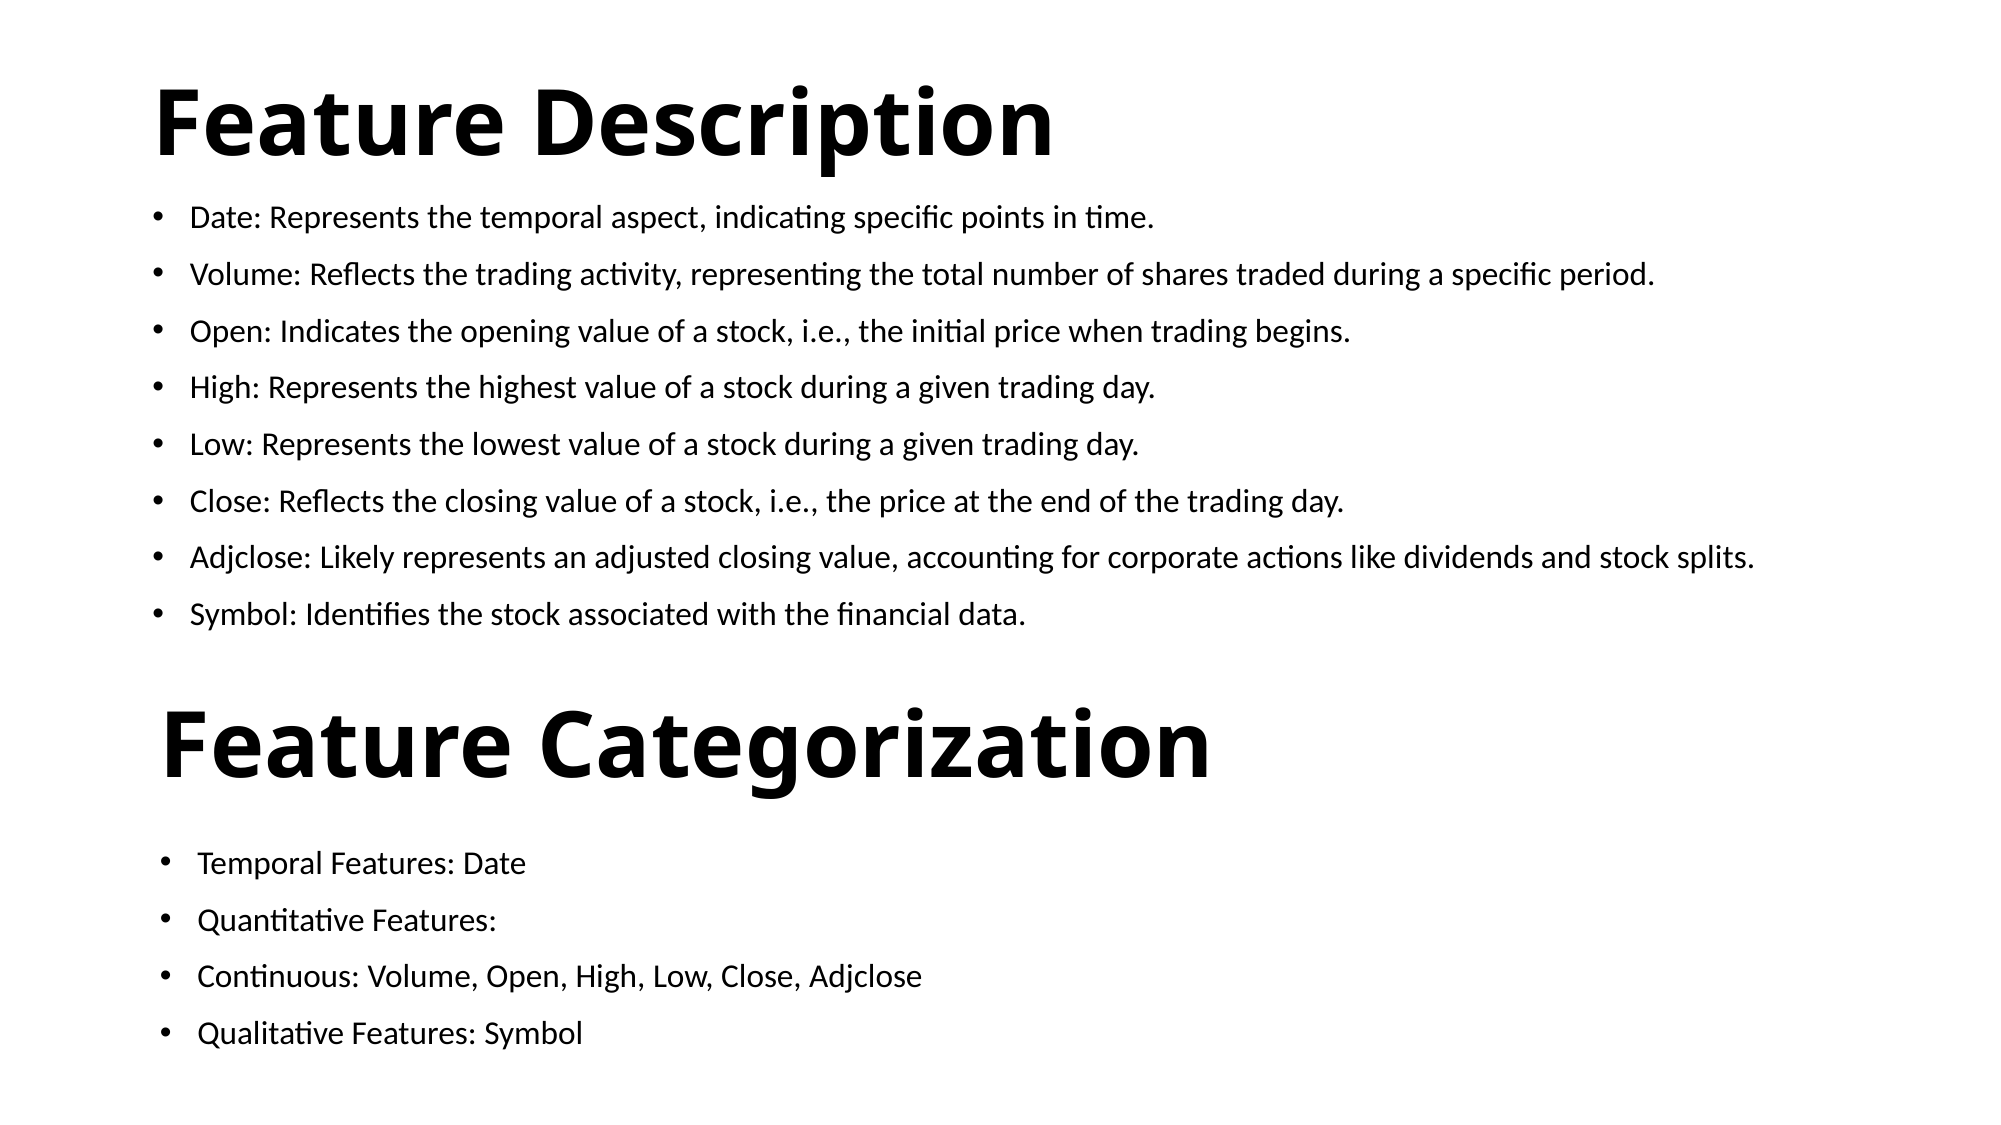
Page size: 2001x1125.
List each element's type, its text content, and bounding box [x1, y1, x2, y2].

list Date: Represents the temporal aspect, indicating specific points in time. Volume: Reflects the trading activity, representing the total number of shares traded during a specific period. Open: Indicates the opening value of a stock, i.e., the initial price when trading begins. High: Represents the highest value of a stock during a given trading day. Low: Represents the lowest value of a stock during a given trading day. Close: Reflects the closing value of a stock, i.e., the price at the end of the trading day. Adjclose: Likely represents an adjusted closing value, accounting for corporate actions like dividends and stock splits. Symbol: Identifies the stock associated with the financial data. [137, 192, 1940, 655]
title Feature Description [137, 59, 1863, 192]
text_box Feature Categorization [144, 681, 1870, 815]
text_box Temporal Features: Date Quantitative Features: Continuous: Volume, Open, High, Low, Close, Adjclose Qualitative Features: Symbol [144, 837, 1947, 1066]
